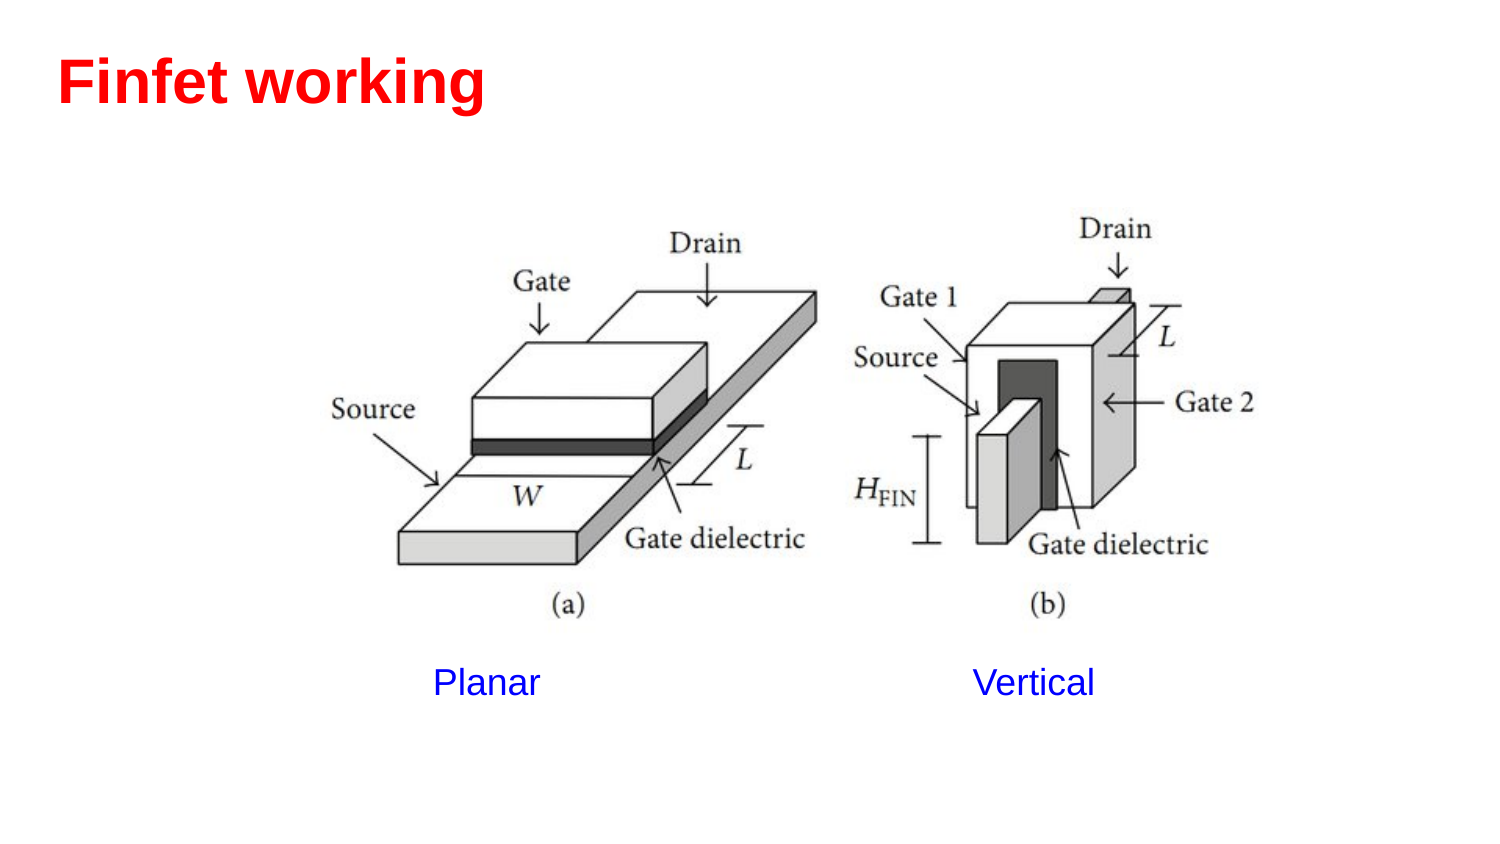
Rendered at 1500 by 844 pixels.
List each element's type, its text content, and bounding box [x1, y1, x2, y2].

title Finfet working [42, 25, 1440, 120]
picture [320, 207, 1262, 637]
text_box Vertical [957, 635, 1450, 718]
text_box Planar [354, 645, 848, 718]
